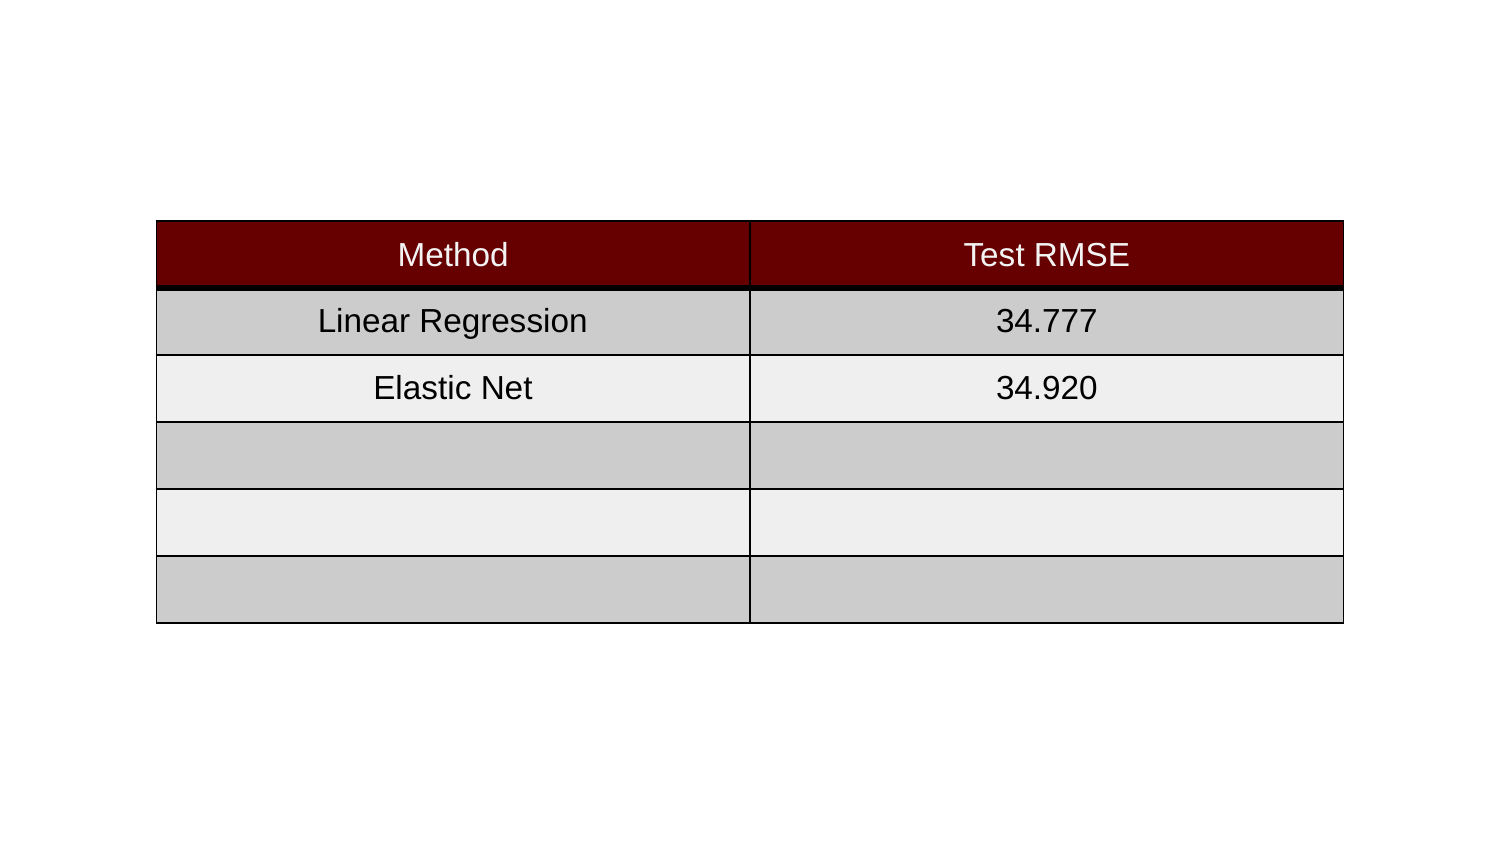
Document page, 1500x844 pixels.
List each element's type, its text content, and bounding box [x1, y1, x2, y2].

table_cell [157, 490, 749, 555]
table_cell [157, 423, 749, 488]
table_cell Elastic Net [157, 356, 749, 421]
table_cell 34.777 [751, 291, 1343, 354]
table_header Method [157, 222, 749, 285]
table_cell [157, 557, 749, 622]
table_cell [751, 557, 1343, 622]
table_cell [751, 423, 1343, 488]
table_cell Linear Regression [157, 291, 749, 354]
table_cell 34.920 [751, 356, 1343, 421]
table_header Test RMSE [751, 222, 1343, 285]
table_cell [751, 490, 1343, 555]
